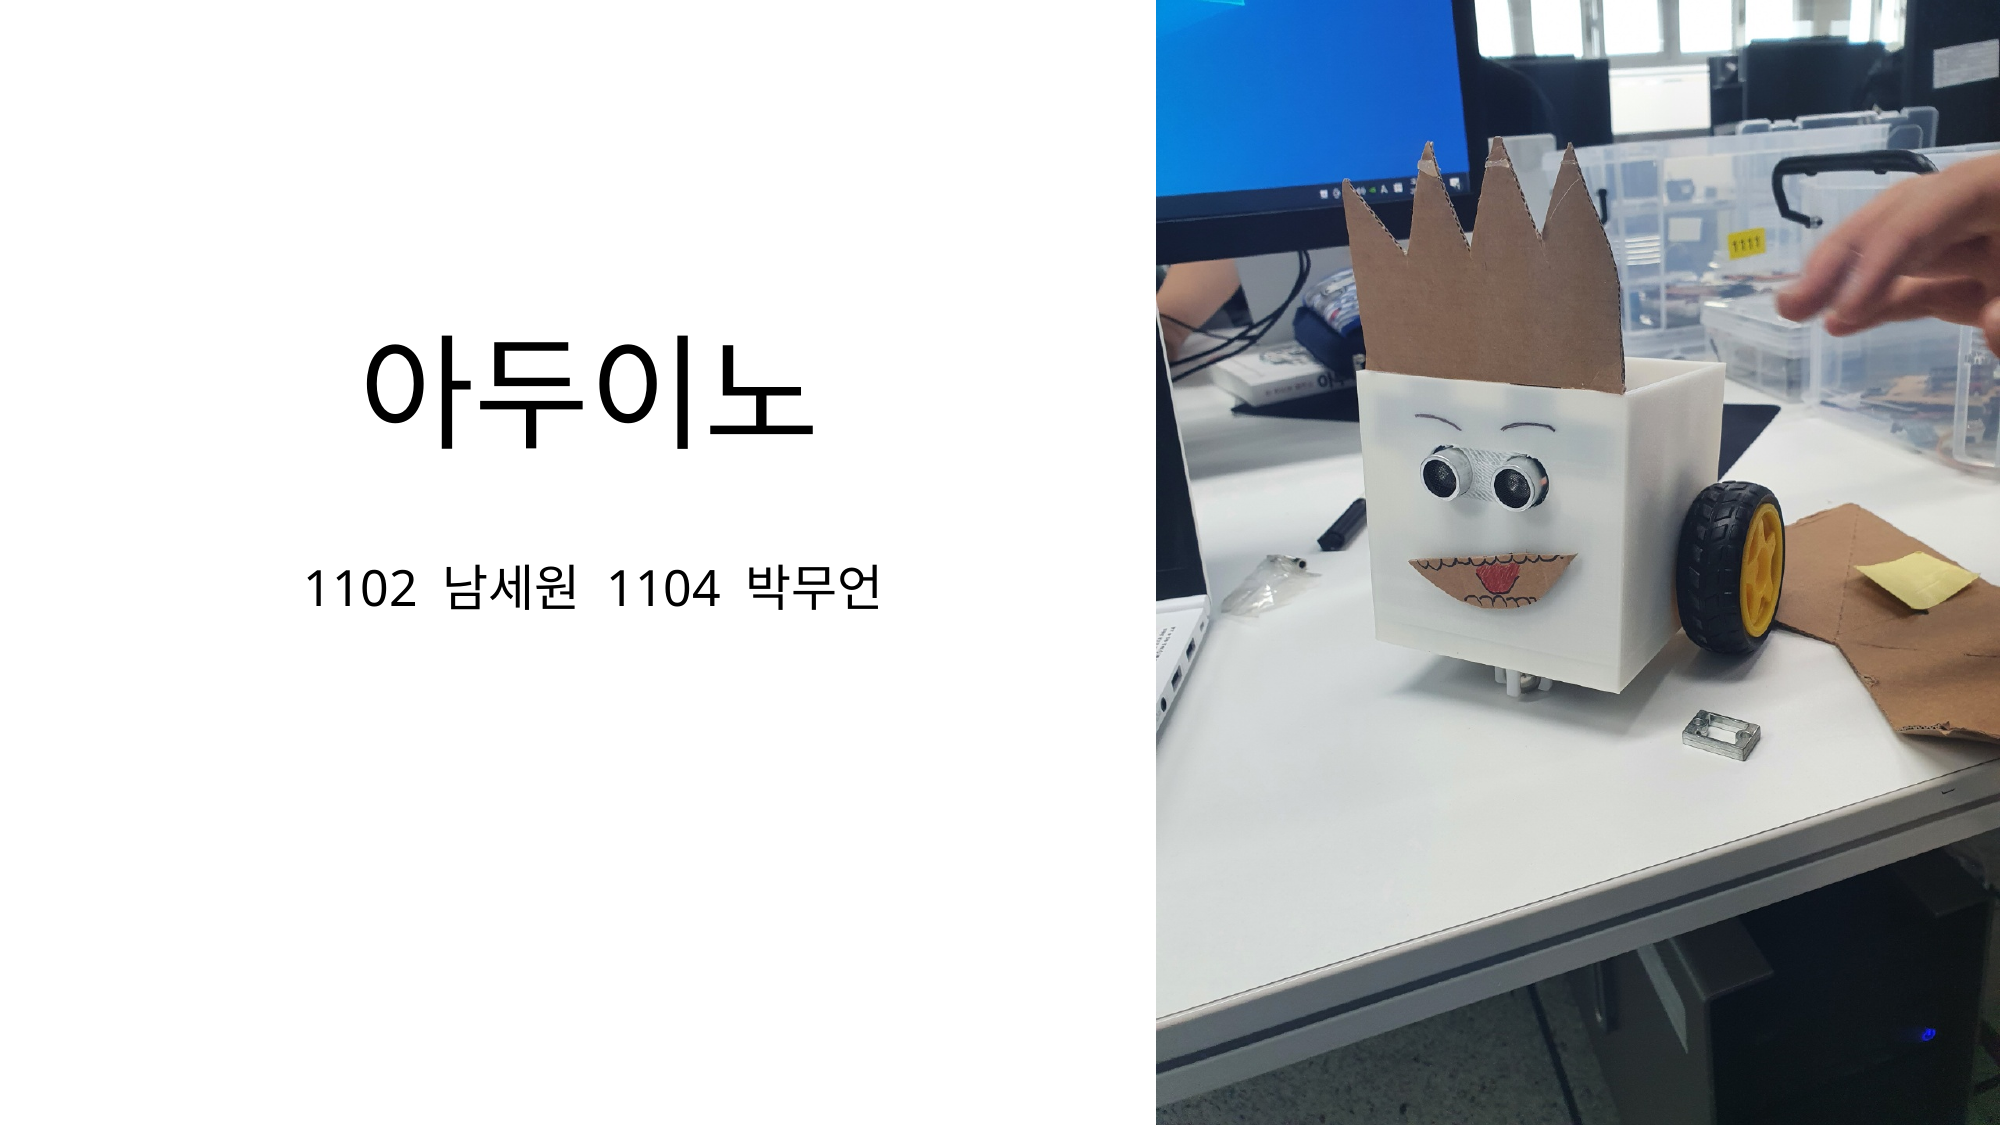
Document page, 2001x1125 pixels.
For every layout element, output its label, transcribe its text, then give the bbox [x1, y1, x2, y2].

picture [1156, 0, 2000, 1125]
subtitle 1102 남세원 1104 박무언 [0, 556, 1156, 828]
title 아두이노 [0, 82, 1156, 474]
